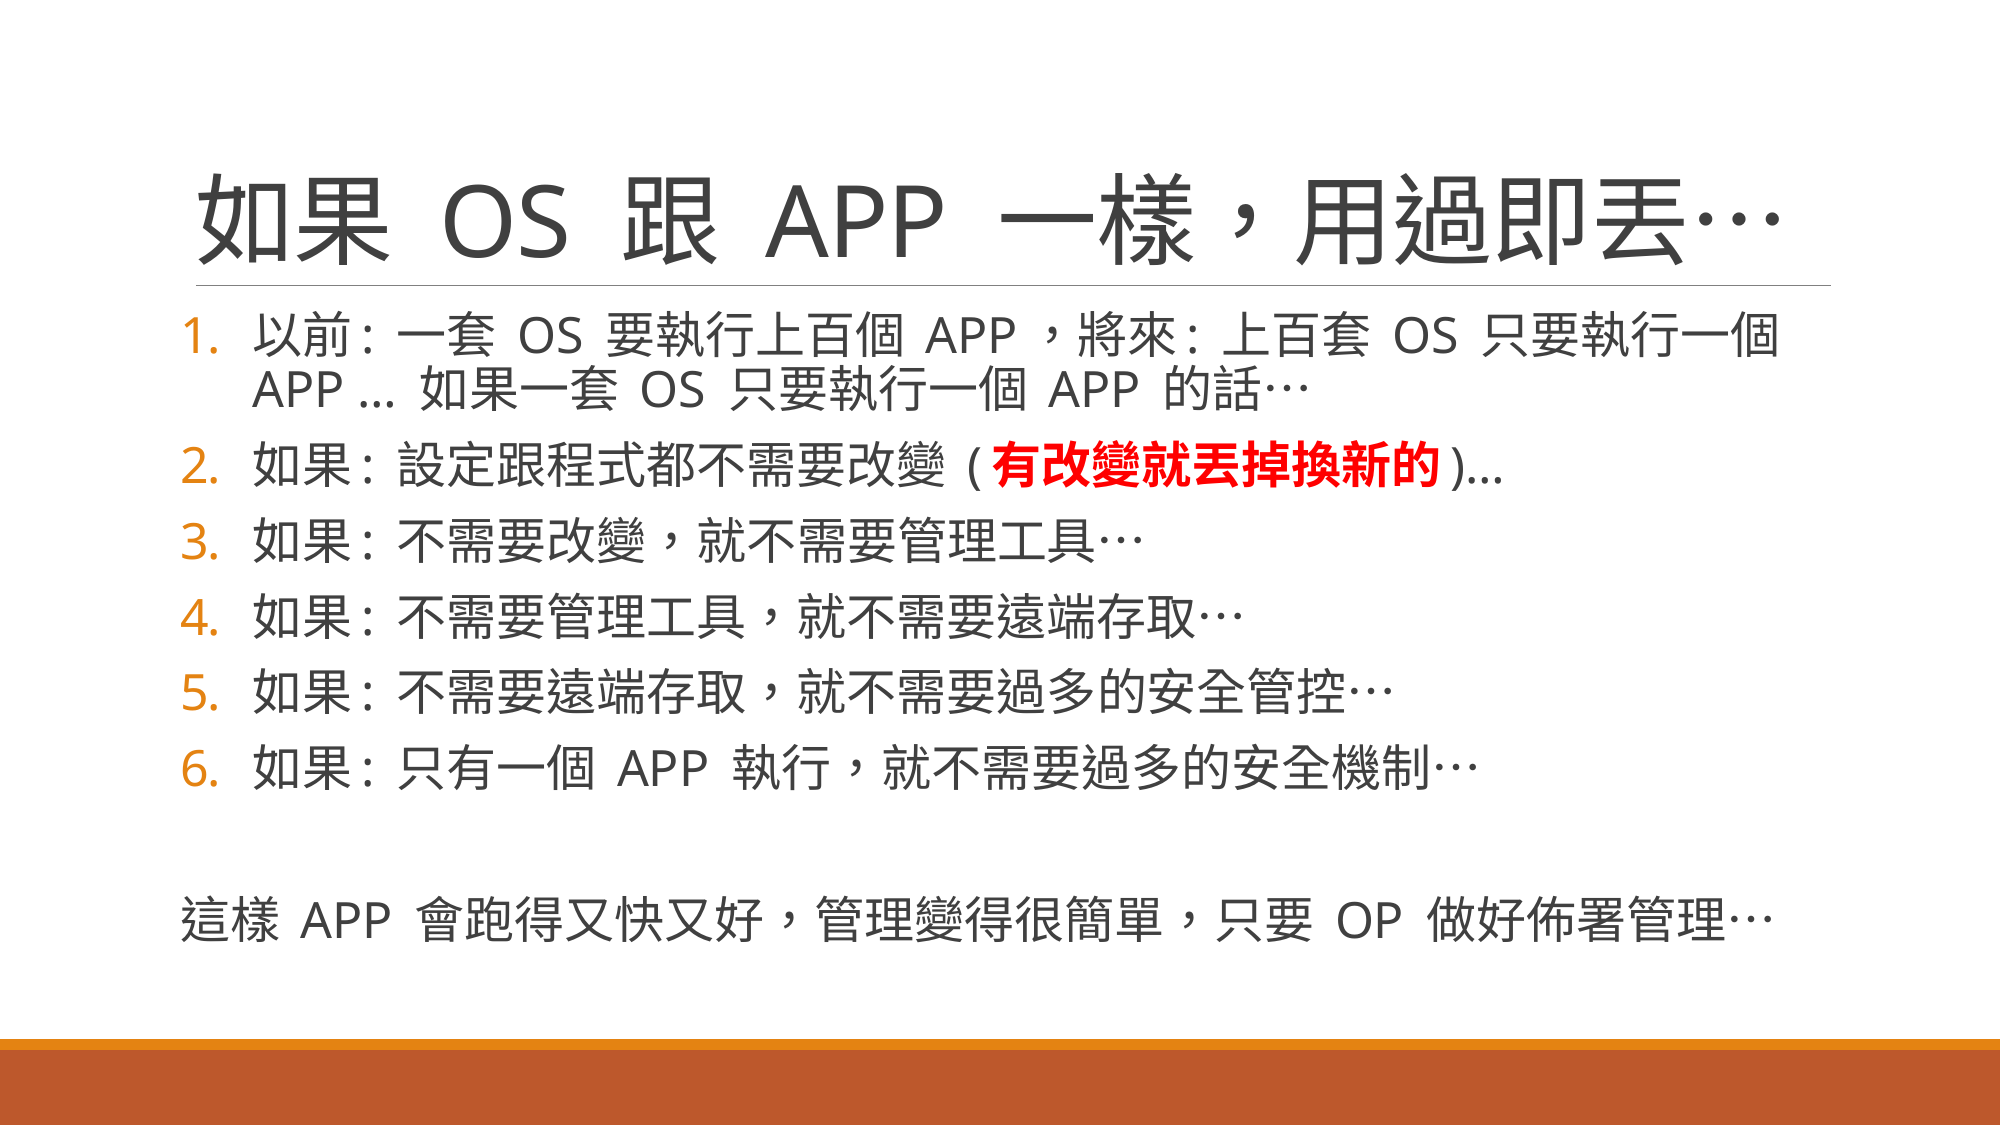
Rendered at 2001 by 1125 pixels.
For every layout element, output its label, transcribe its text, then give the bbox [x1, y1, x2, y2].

list 以前: 一套 OS 要執行上百個 APP，將來: 上百套 OS 只要執行一個 APP … 如果一套 OS 只要執行一個 APP 的話… 如果: 設定跟程式都不需要改變 (有改變就丟掉換新的)… 如果: 不需要改變，就不需要管理工具… 如果: 不需要管理工具，就不需要遠端存取… 如果: 不需要遠端存取，就不需要過多的安全管控… 如果: 只有一個 APP 執行，就不需要過多的安全機制… 這樣 APP 會跑得又快又好，管理變得很簡單，只要 OP 做好佈署管理… [180, 302, 1830, 963]
title 如果 OS 跟 APP 一樣，用過即丟… [180, 47, 1830, 285]
